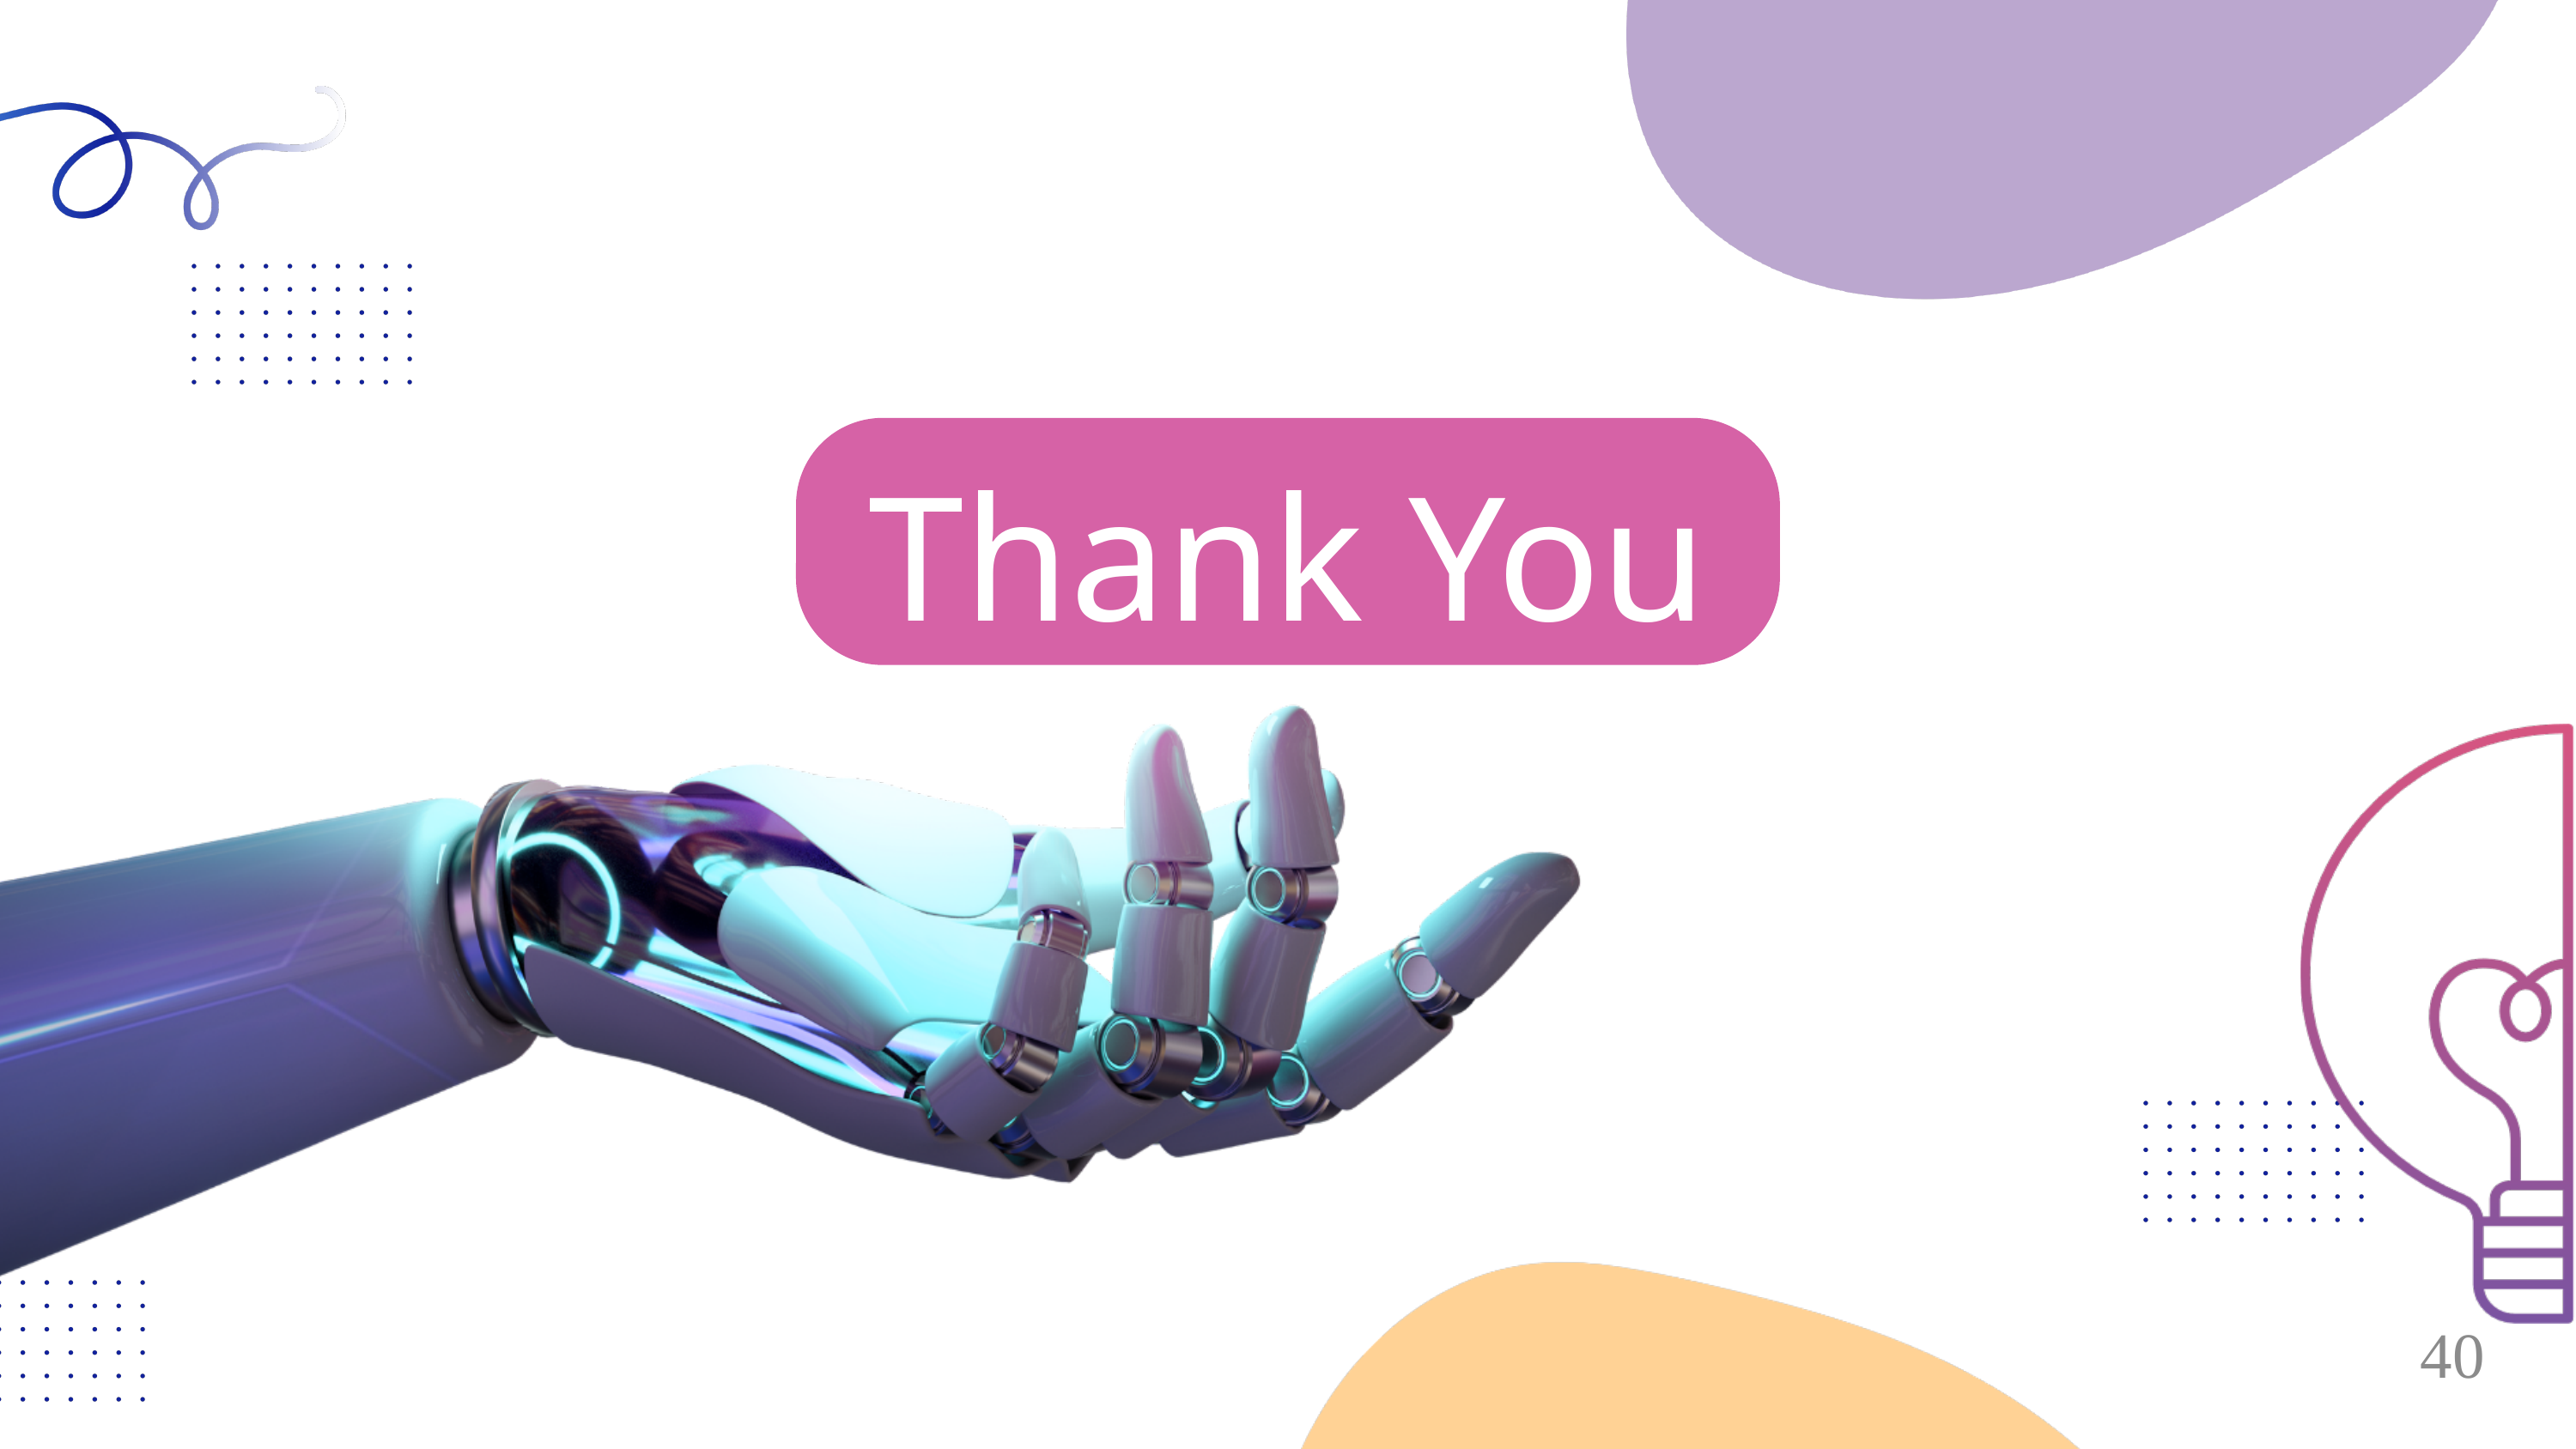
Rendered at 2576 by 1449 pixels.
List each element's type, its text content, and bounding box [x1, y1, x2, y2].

text_box Thank You [793, 415, 1782, 567]
picture [2142, 724, 2576, 1324]
picture [1609, 0, 2526, 311]
picture [191, 264, 413, 385]
picture [0, 570, 2129, 1449]
slide_number 40 [2371, 1331, 2534, 1412]
picture [0, 85, 348, 232]
